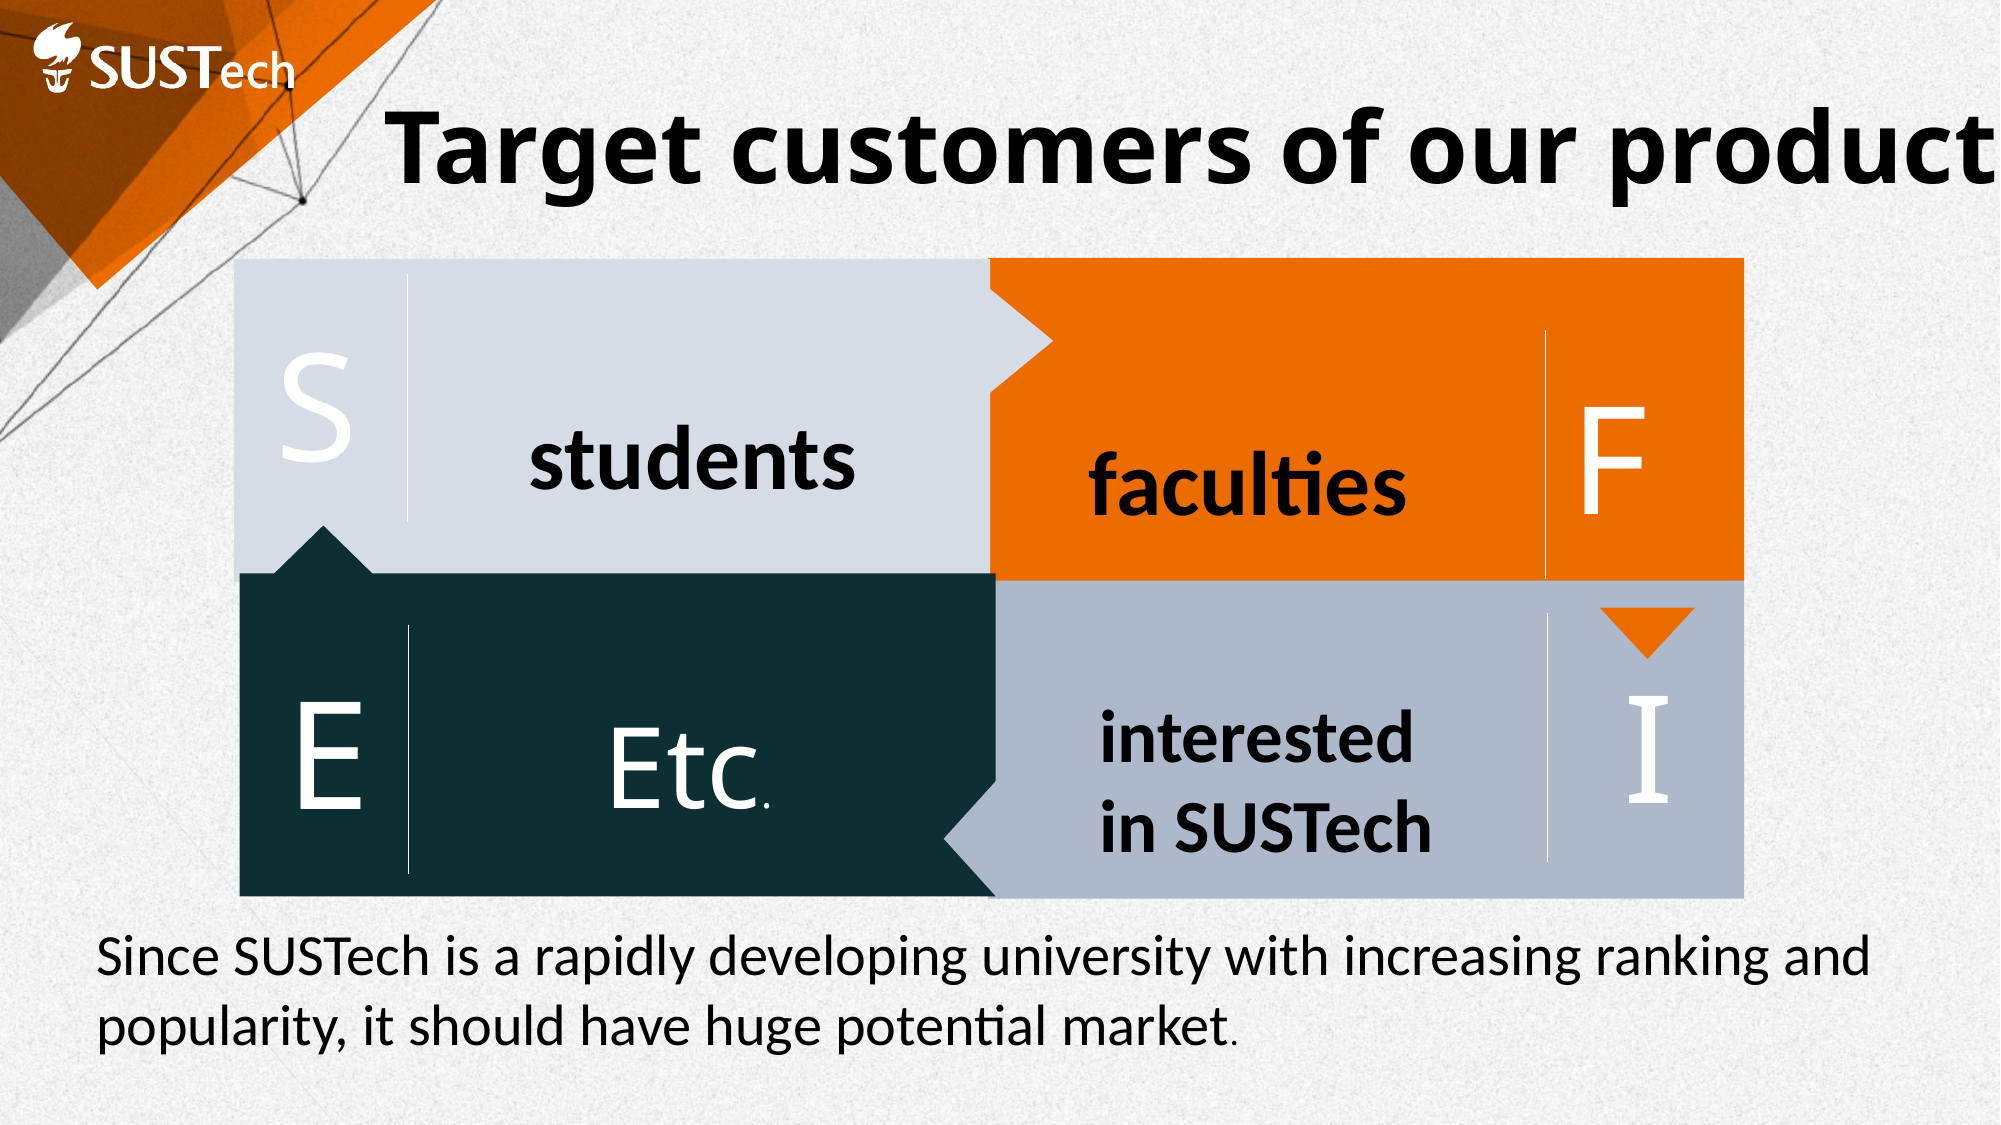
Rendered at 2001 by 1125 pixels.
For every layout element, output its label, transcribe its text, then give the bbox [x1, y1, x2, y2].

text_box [227, 525, 999, 897]
picture [0, 0, 2000, 1125]
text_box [987, 660, 1750, 899]
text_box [215, 258, 1054, 582]
text_box Since SUSTech is a rapidly developing university with increasing ranking and popularity, it should have huge potential market. [81, 909, 2000, 1065]
title Target customers of our products [368, 42, 2000, 261]
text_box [987, 257, 1758, 660]
